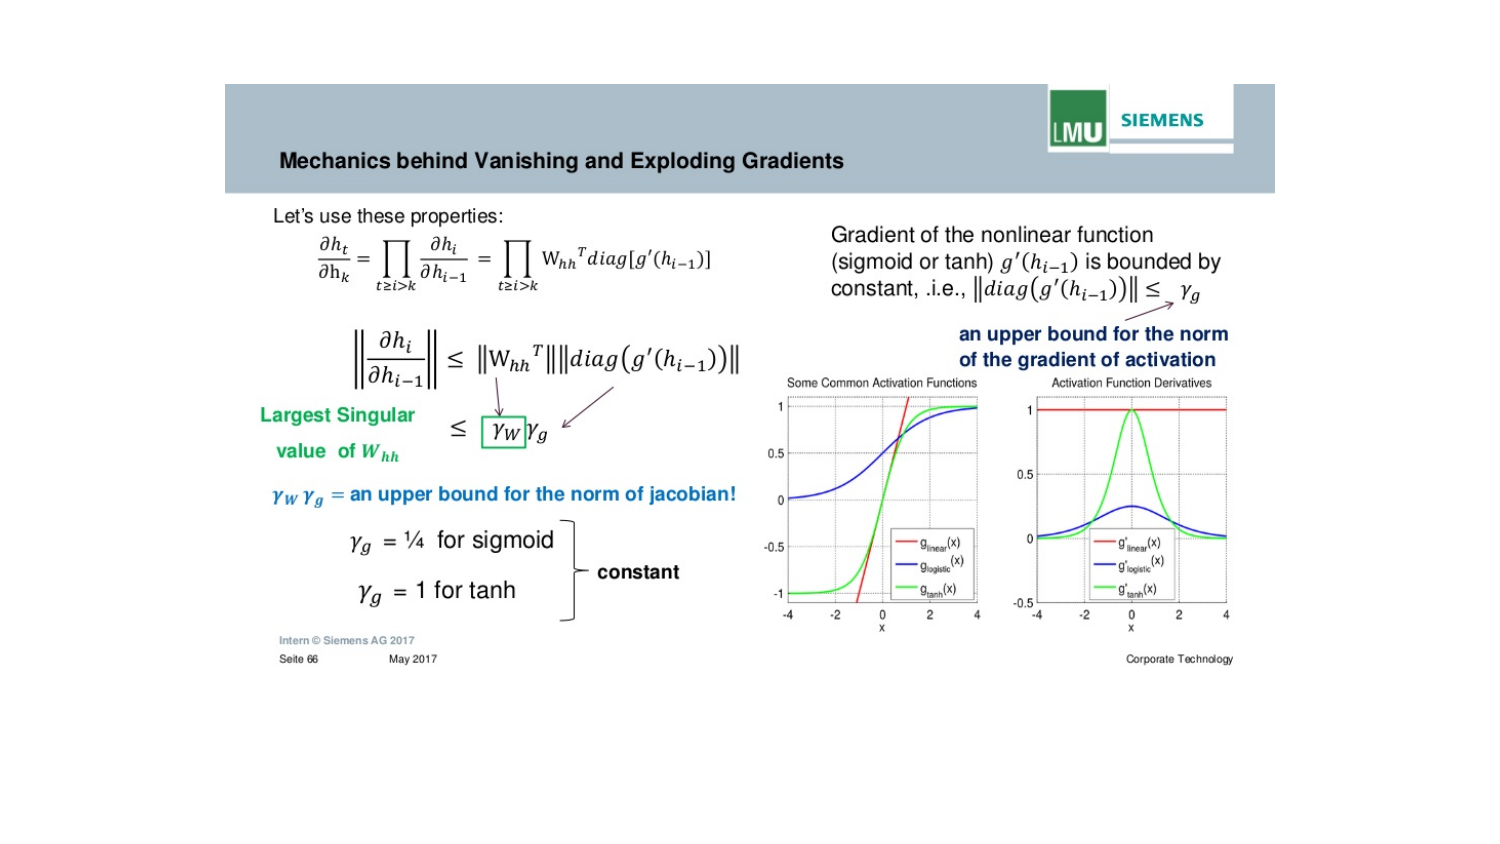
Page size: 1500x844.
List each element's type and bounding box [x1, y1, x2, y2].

picture [224, 84, 1276, 676]
